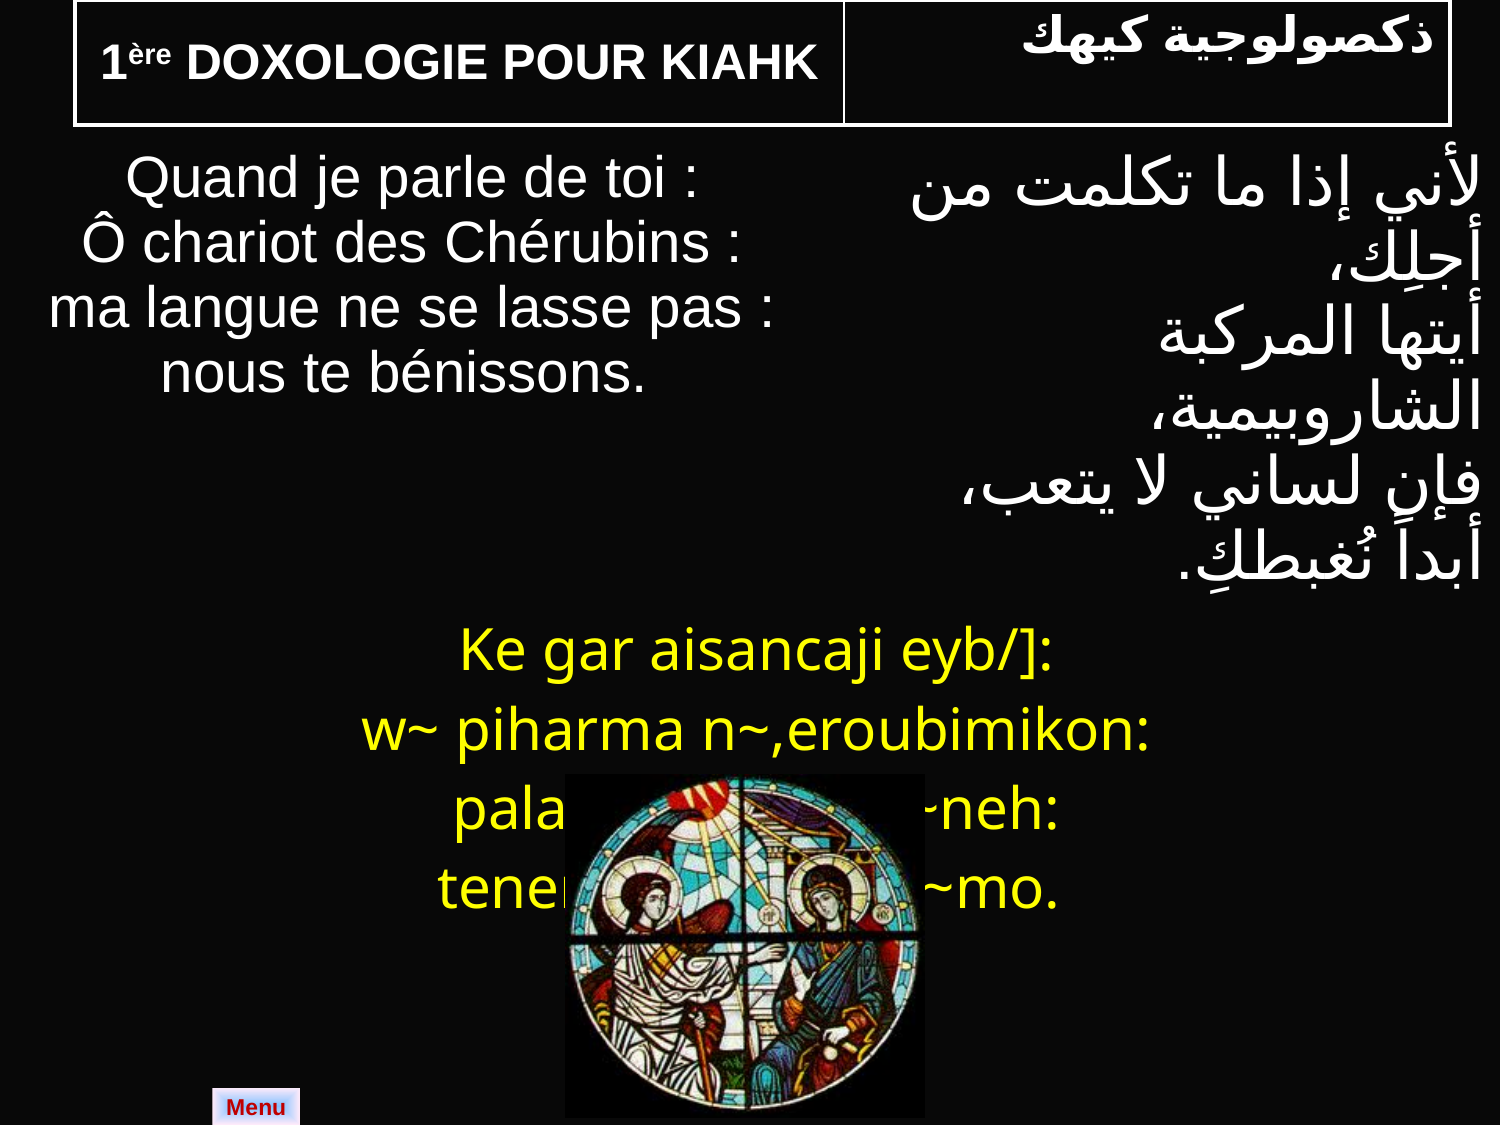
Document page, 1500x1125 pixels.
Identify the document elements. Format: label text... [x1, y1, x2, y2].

table_header ذكصولوجية كيهك [845, 2, 1448, 123]
text_box Menu [212, 1087, 300, 1125]
picture [565, 774, 926, 1118]
table_header لأني إذا ما تكلمت من أجلِك، أيتها المركبة الشاروبيمية، فإن لساني لا يتعب، أبداً نُغبطكِ. [812, 137, 1500, 601]
table_header Quand je parle de toi : Ô chariot des Chérubins : ma langue ne se lasse pas : nous te bénissons. [13, 137, 812, 601]
table_cell Ke gar aisancaji eyb/]: w~ piharma n~,eroubimikon: palac naqici an e~neh: tenermakarizin m~mo. [13, 601, 1500, 933]
table_header 1ère DOXOLOGIE POUR KIAHK [77, 2, 843, 123]
